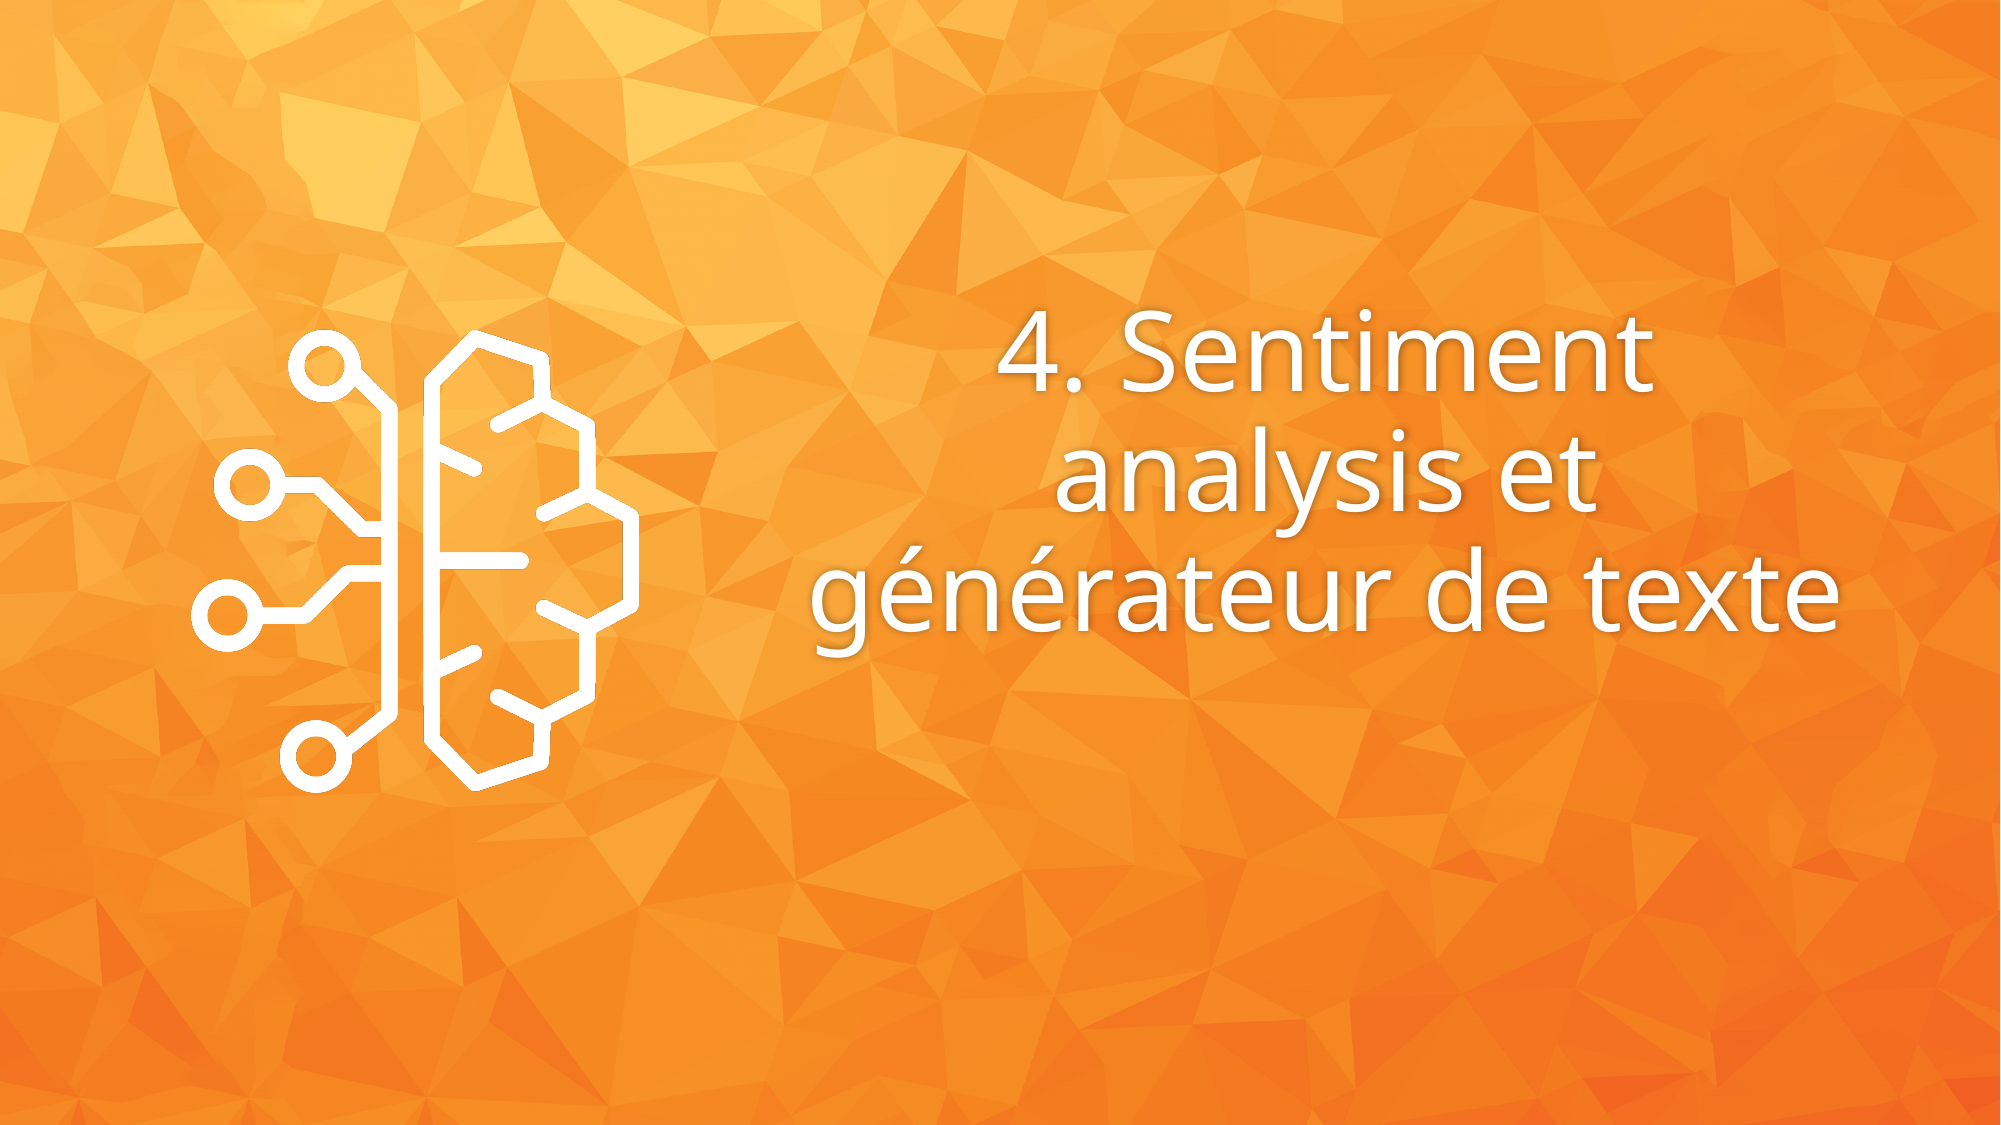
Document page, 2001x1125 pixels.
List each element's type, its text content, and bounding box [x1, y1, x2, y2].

title 4. Sentiment analysis et générateur de texte [786, 271, 1866, 664]
picture [0, 0, 2001, 1125]
